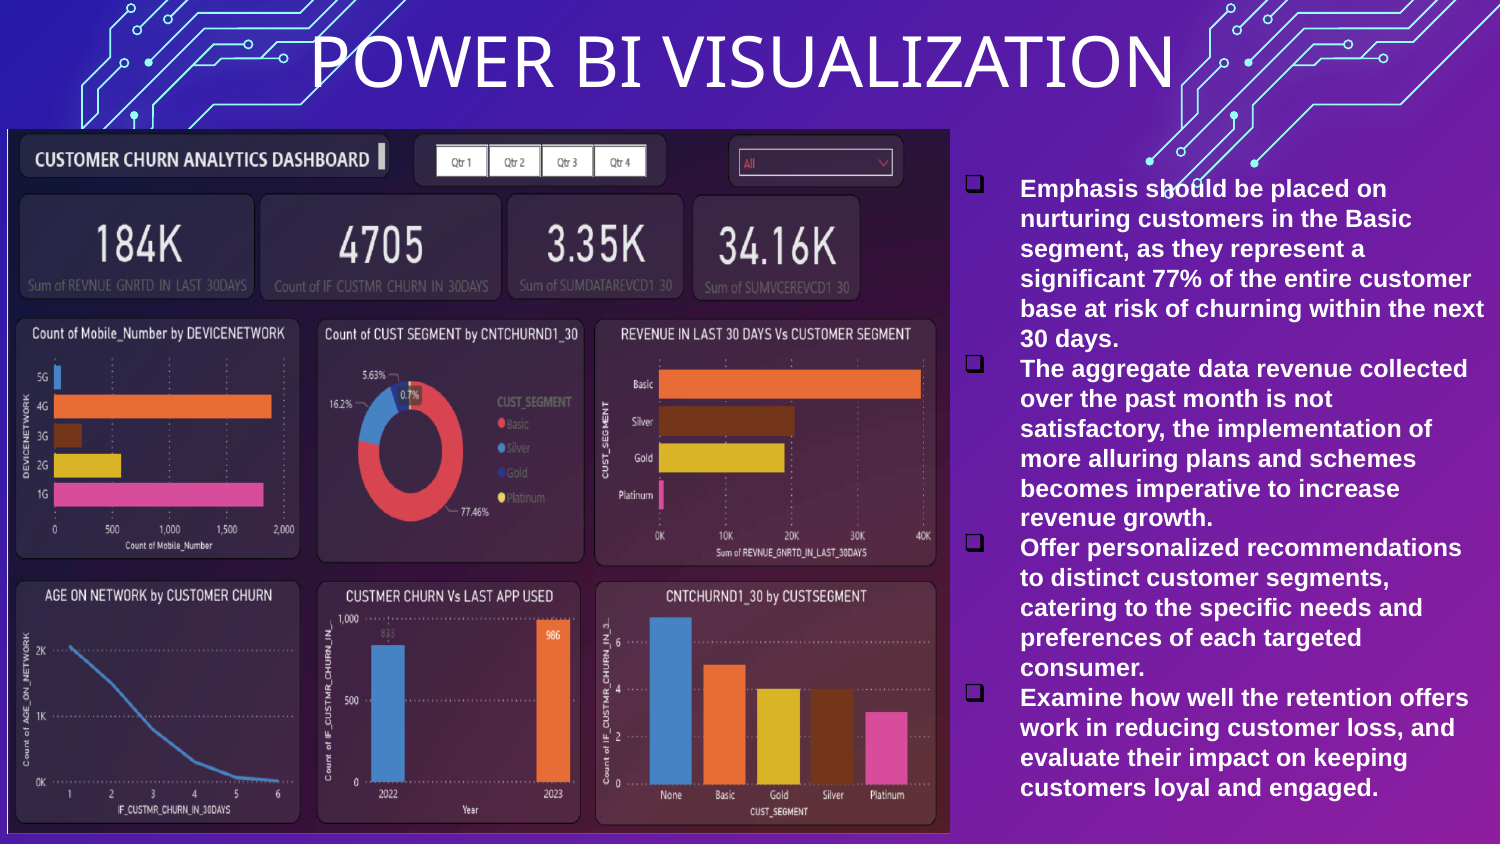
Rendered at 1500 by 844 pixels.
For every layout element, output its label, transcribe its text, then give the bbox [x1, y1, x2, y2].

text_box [1218, 0, 1414, 263]
text_box Emphasis should be placed on nurturing customers in the Basic segment, as they represent a significant 77% of the entire customer base at risk of churning within the next 30 days. The aggregate data revenue collected over the past month is not satisfactory, the implementation of more alluring plans and schemes becomes imperative to increase revenue growth. Offer personalized recommendations to distinct customer segments, catering to the specific needs and preferences of each targeted consumer. Examine how well the retention offers work in reducing customer loss, and evaluate their impact on keeping customers loyal and engaged. [954, 165, 1500, 809]
picture [6, 128, 950, 834]
title POWER BI VISUALIZATION [319, 16, 1213, 111]
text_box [118, 0, 314, 127]
